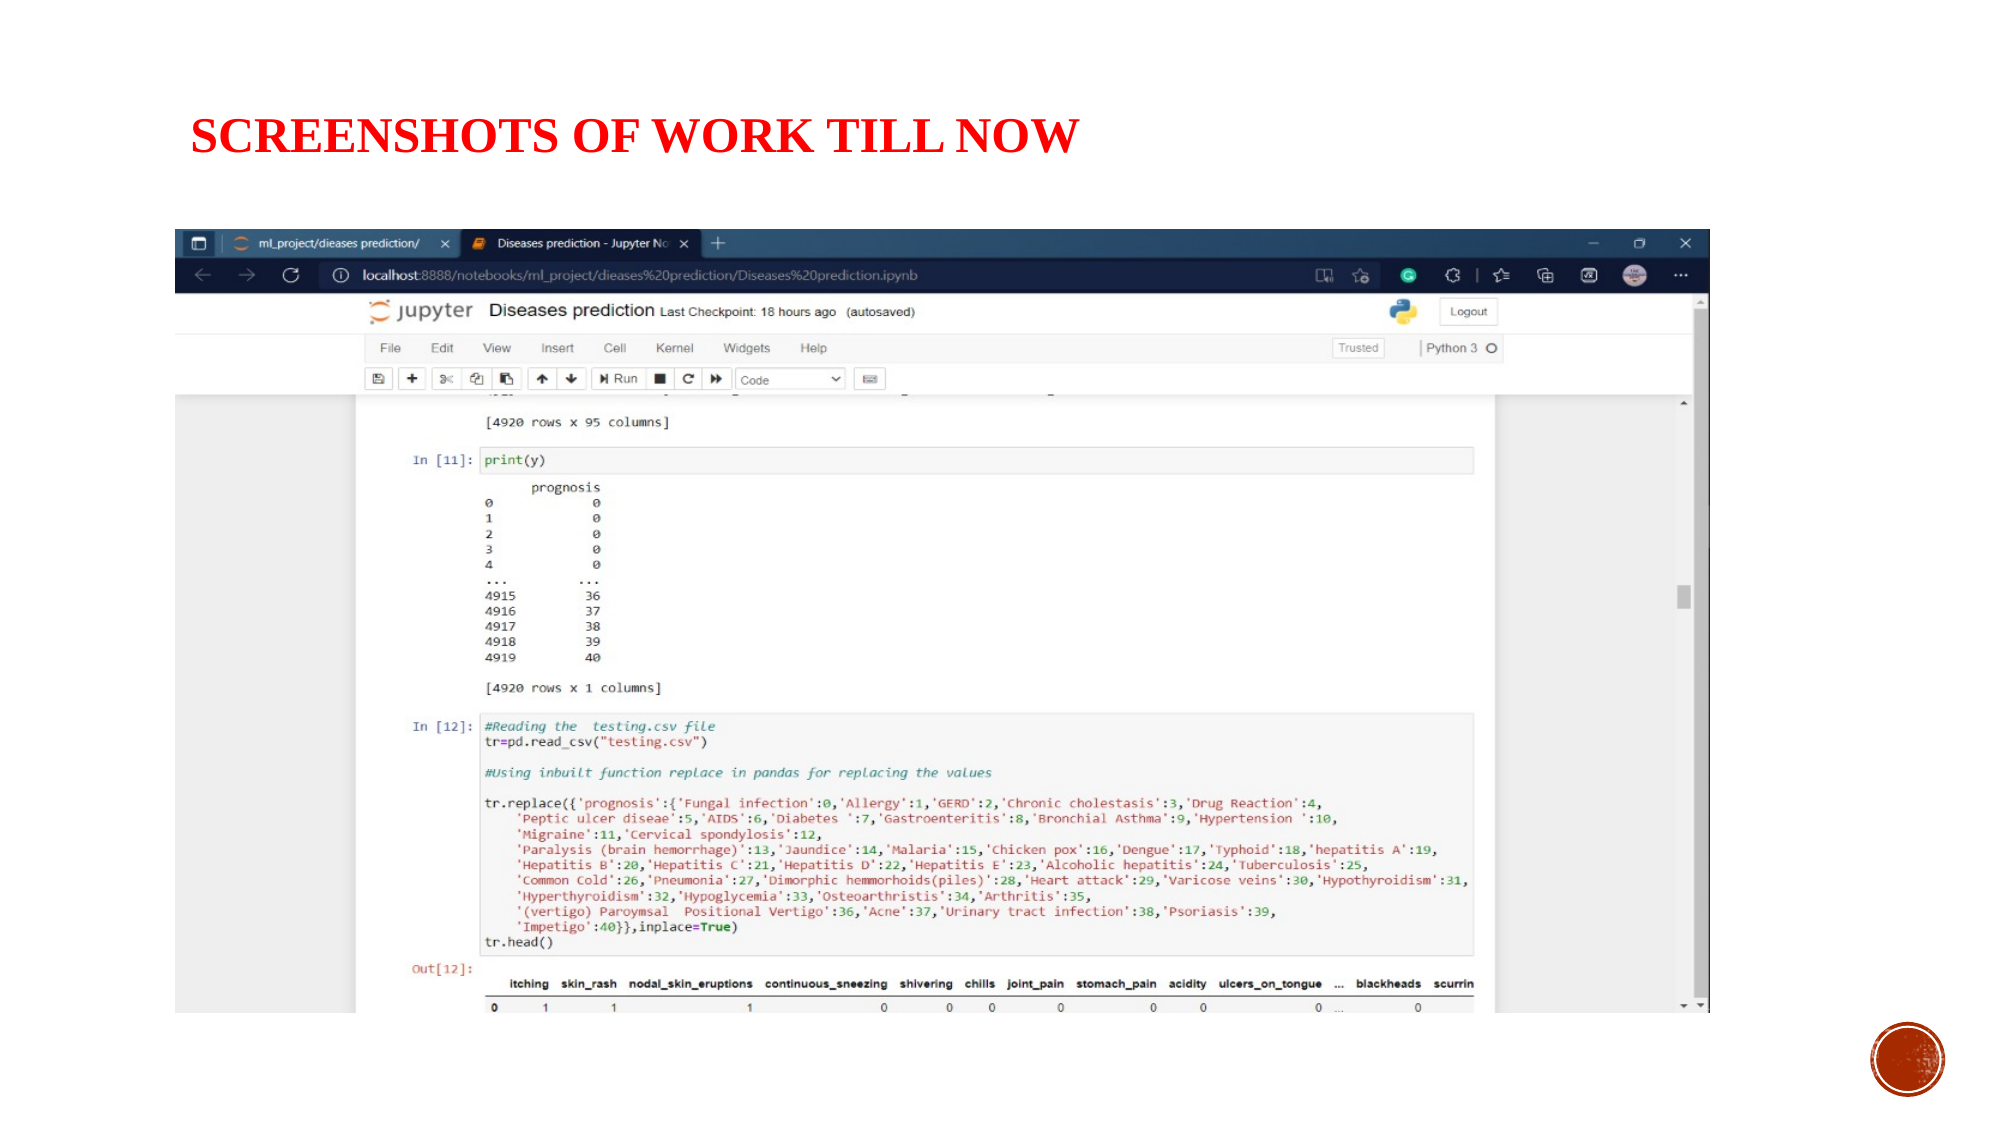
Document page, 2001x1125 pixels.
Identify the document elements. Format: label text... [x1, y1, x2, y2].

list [179, 234, 1706, 1009]
title Screenshots of Work till Now [175, 79, 1826, 193]
